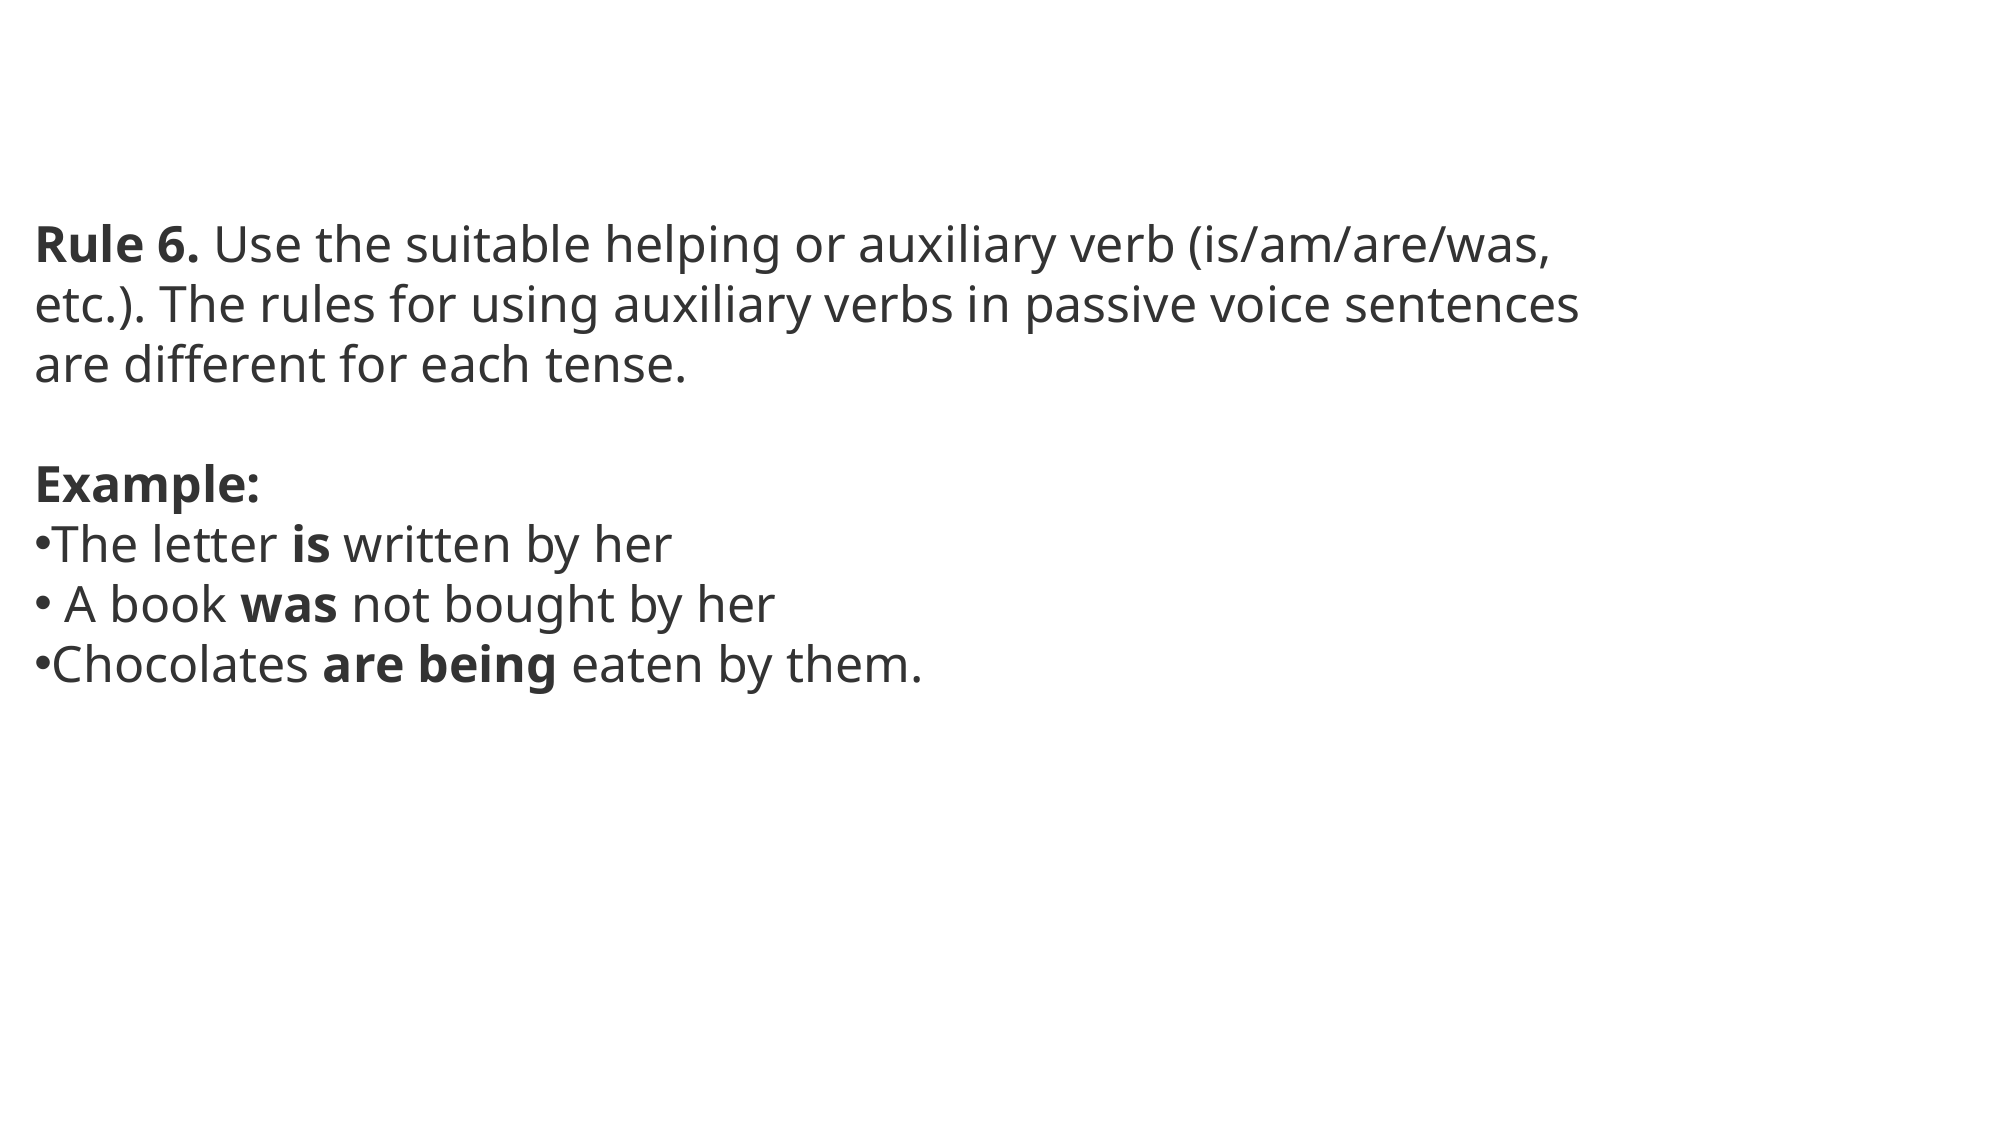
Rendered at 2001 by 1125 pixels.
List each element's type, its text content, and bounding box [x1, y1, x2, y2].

text_box Rule 6. Use the suitable helping or auxiliary verb (is/am/are/was, etc.). The rules for using auxiliary verbs in passive voice sentences are different for each tense. Example: The letter is written by her A book was not bought by her Chocolates are being eaten by them. [19, 204, 1655, 700]
